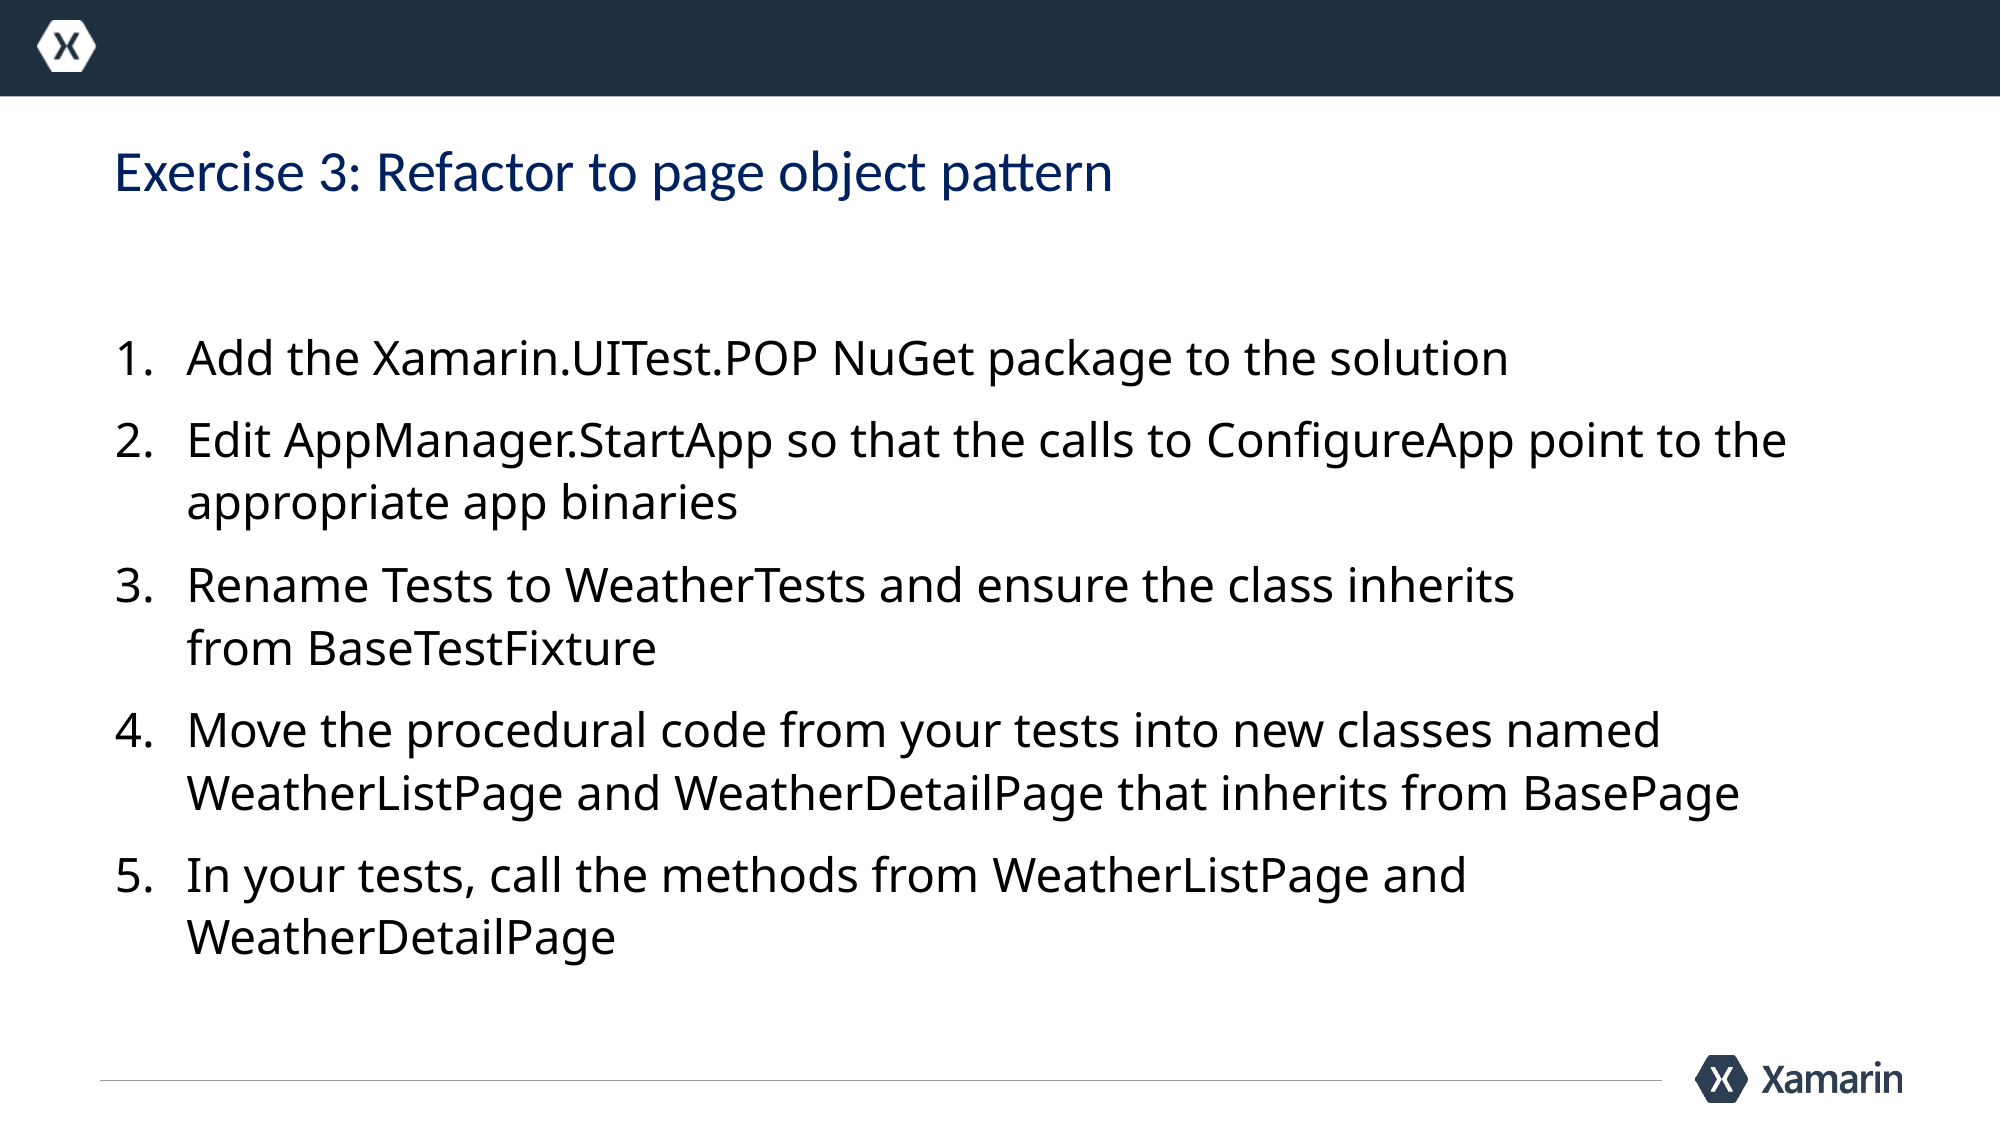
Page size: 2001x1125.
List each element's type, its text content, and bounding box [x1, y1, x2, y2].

list Add the Xamarin.UITest.POP NuGet package to the solution Edit AppManager.StartApp so that the calls to ConfigureApp point to the appropriate app binaries Rename Tests to WeatherTests and ensure the class inherits from BaseTestFixture Move the procedural code from your tests into new classes named WeatherListPage and WeatherDetailPage that inherits from BasePage In your tests, call the methods from WeatherListPage and WeatherDetailPage [99, 306, 1900, 984]
title Exercise 3: Refactor to page object pattern [99, 114, 1900, 230]
picture [1695, 1055, 1902, 1103]
picture [37, 20, 102, 72]
